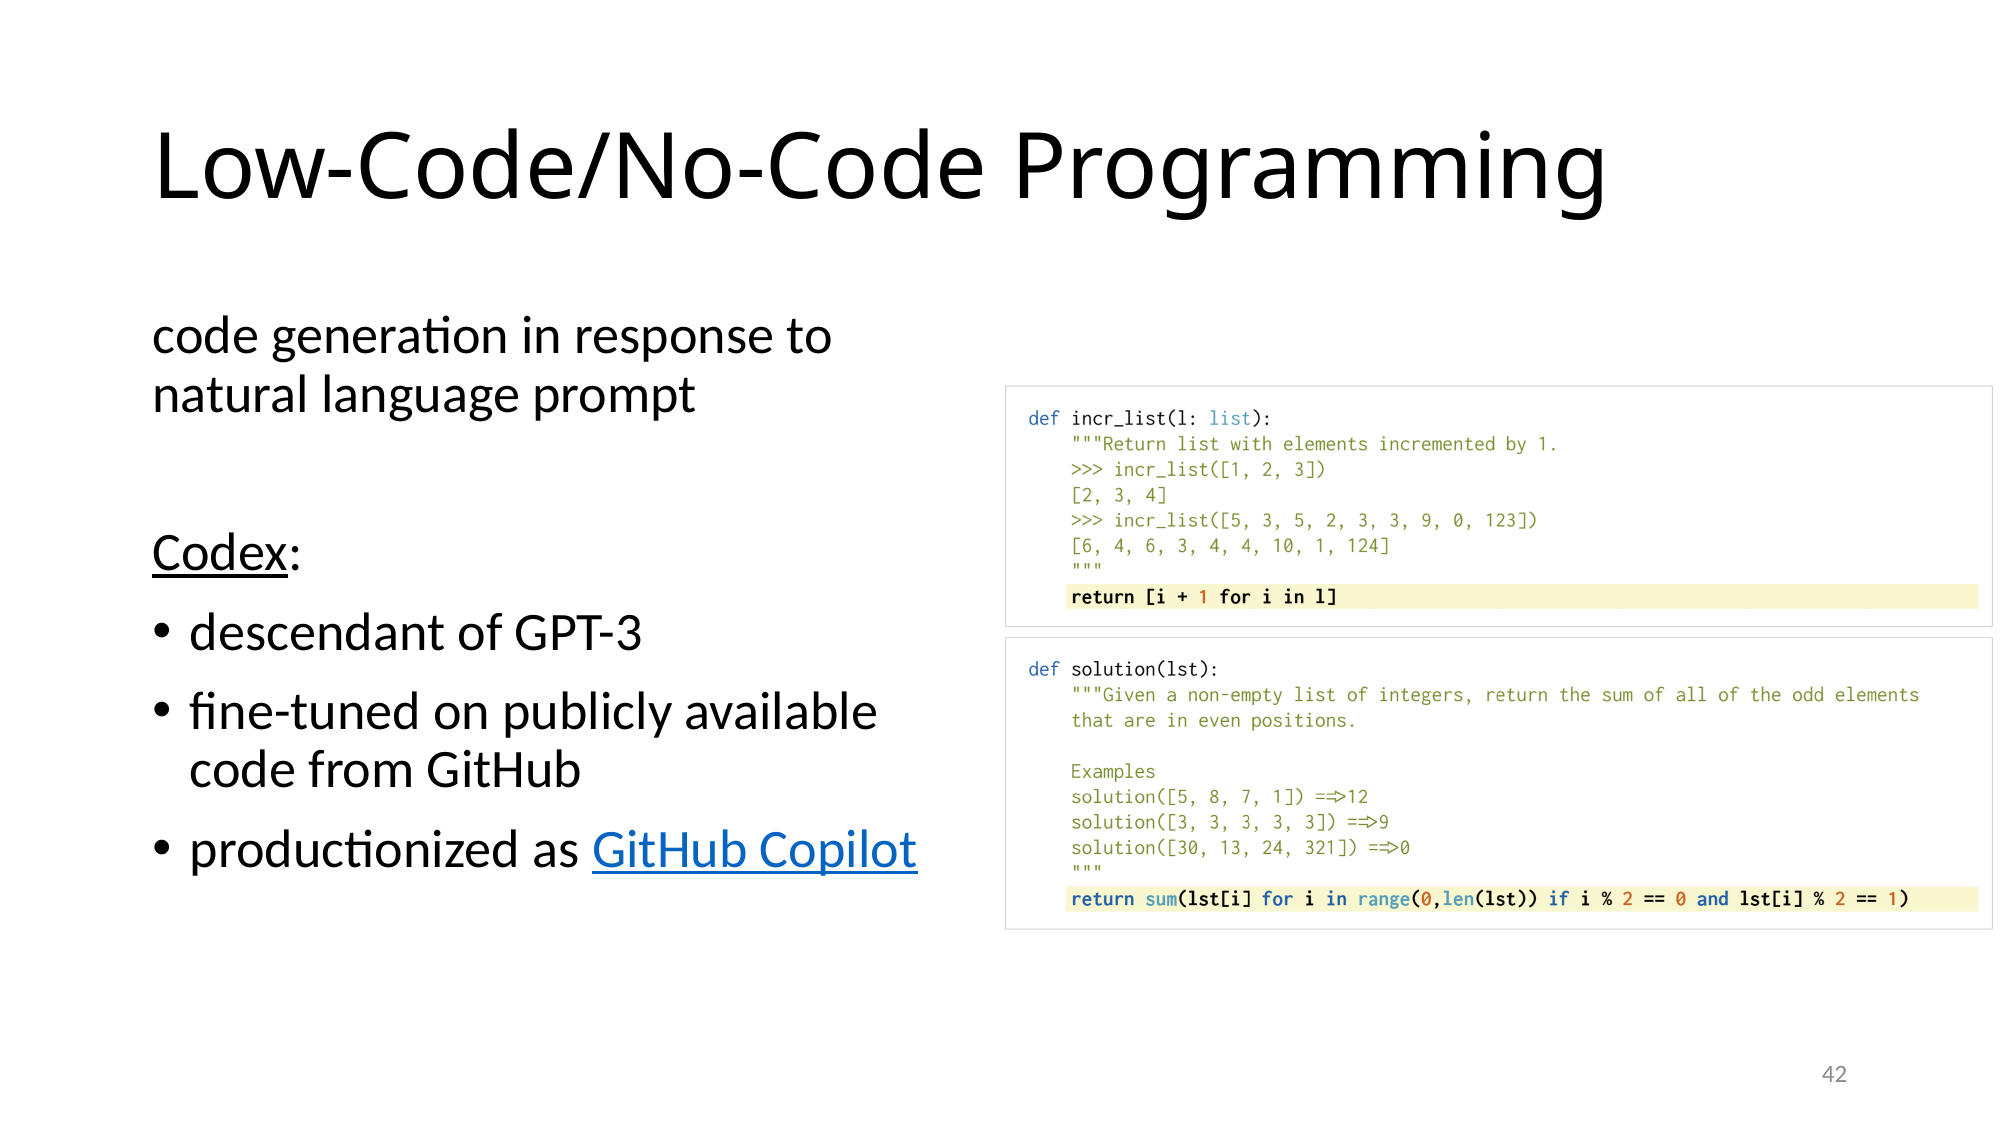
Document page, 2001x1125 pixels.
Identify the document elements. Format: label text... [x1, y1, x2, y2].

title Low-Code/No-Code Programming [137, 59, 1863, 278]
slide_number 42 [1412, 1042, 1863, 1103]
list code generation in response to natural language prompt Codex: descendant of GPT-3 fine-tuned on publicly available code from GitHub productionized as GitHub Copilot [137, 299, 1000, 1014]
picture [999, 380, 1996, 933]
